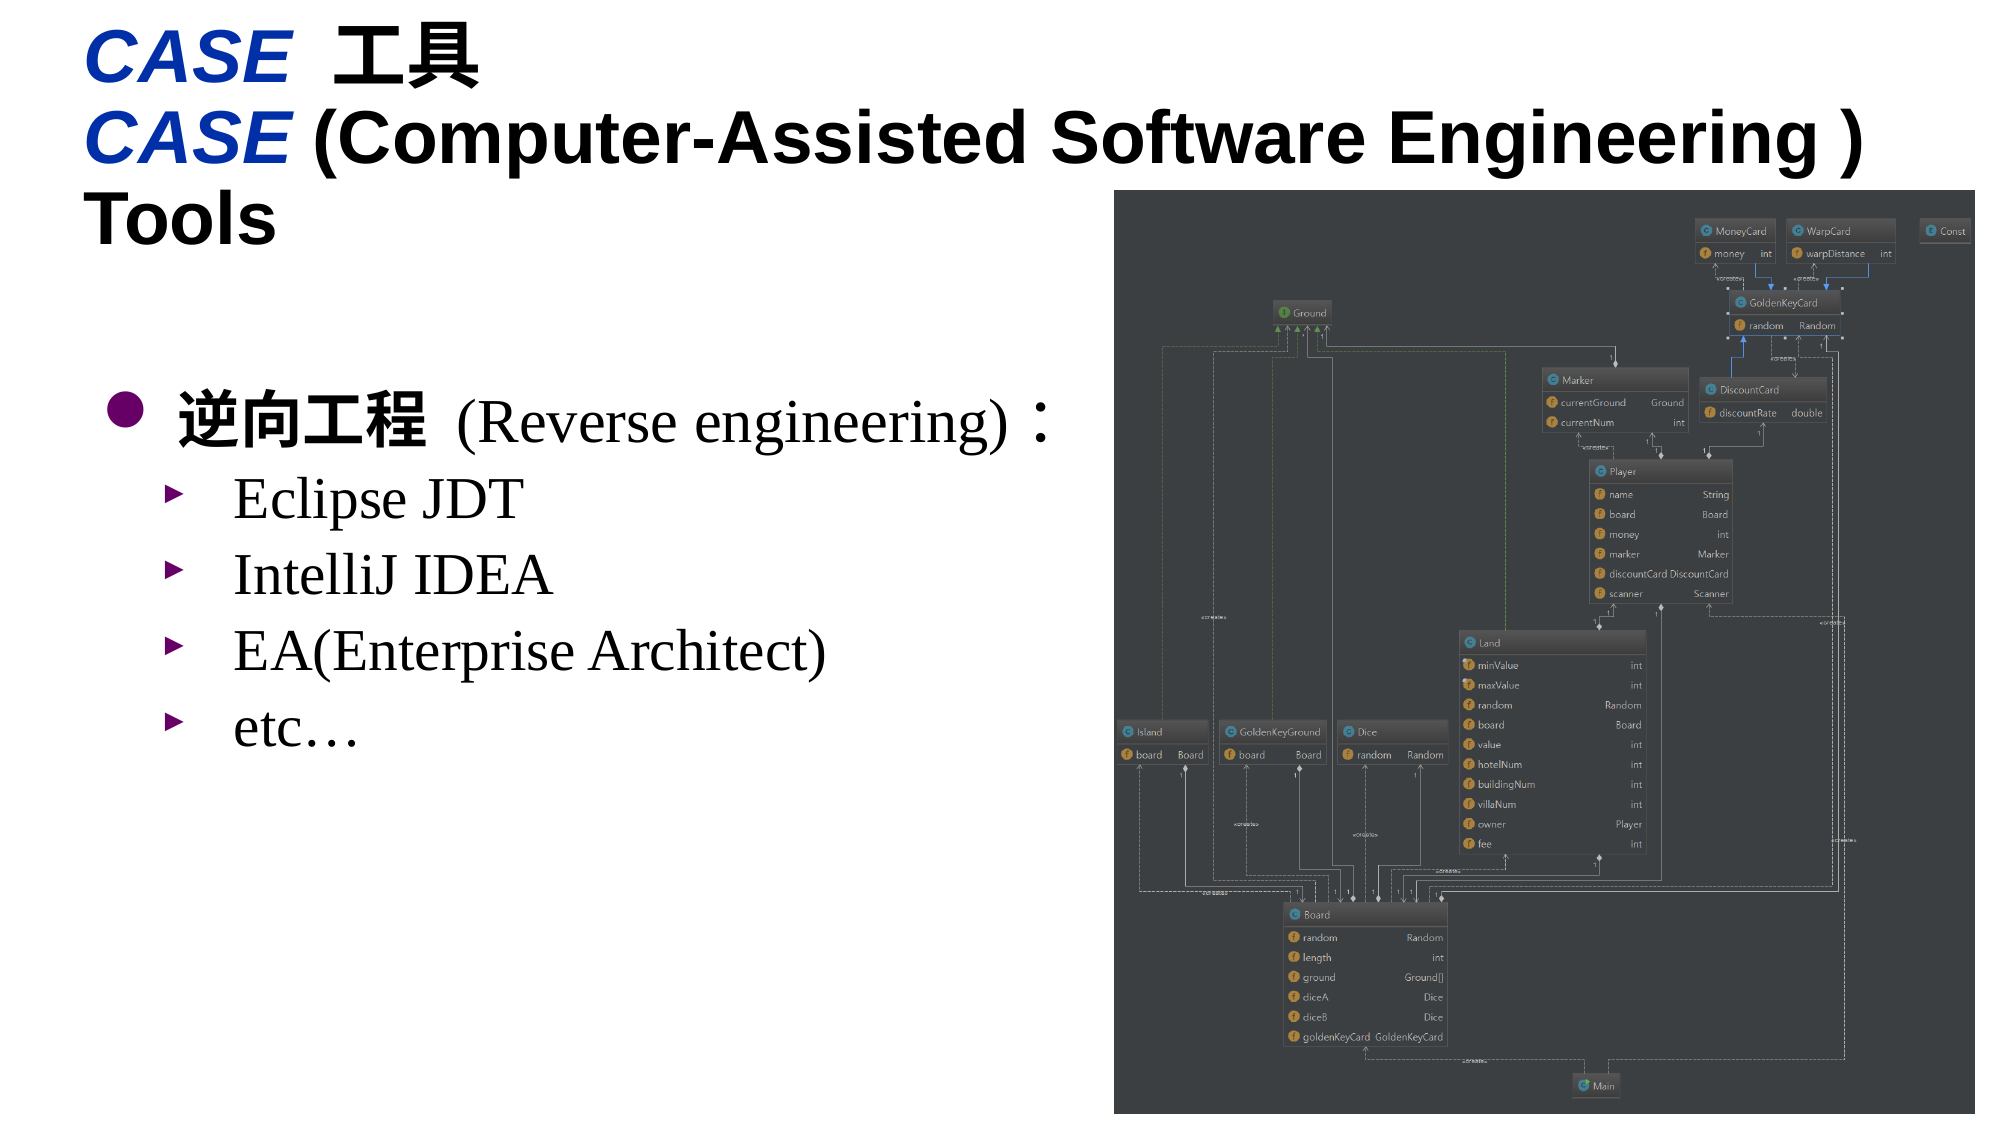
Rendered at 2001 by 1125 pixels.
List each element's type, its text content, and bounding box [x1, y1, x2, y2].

text_box 逆向工程 (Reverse engineering)： Eclipse JDT IntelliJ IDEA EA(Enterprise Architect) etc… [68, 380, 1114, 1069]
text_box CASE 工具 CASE (Computer-Assisted Software Engineering ) Tools [68, 41, 1919, 269]
picture [1114, 190, 1975, 1114]
